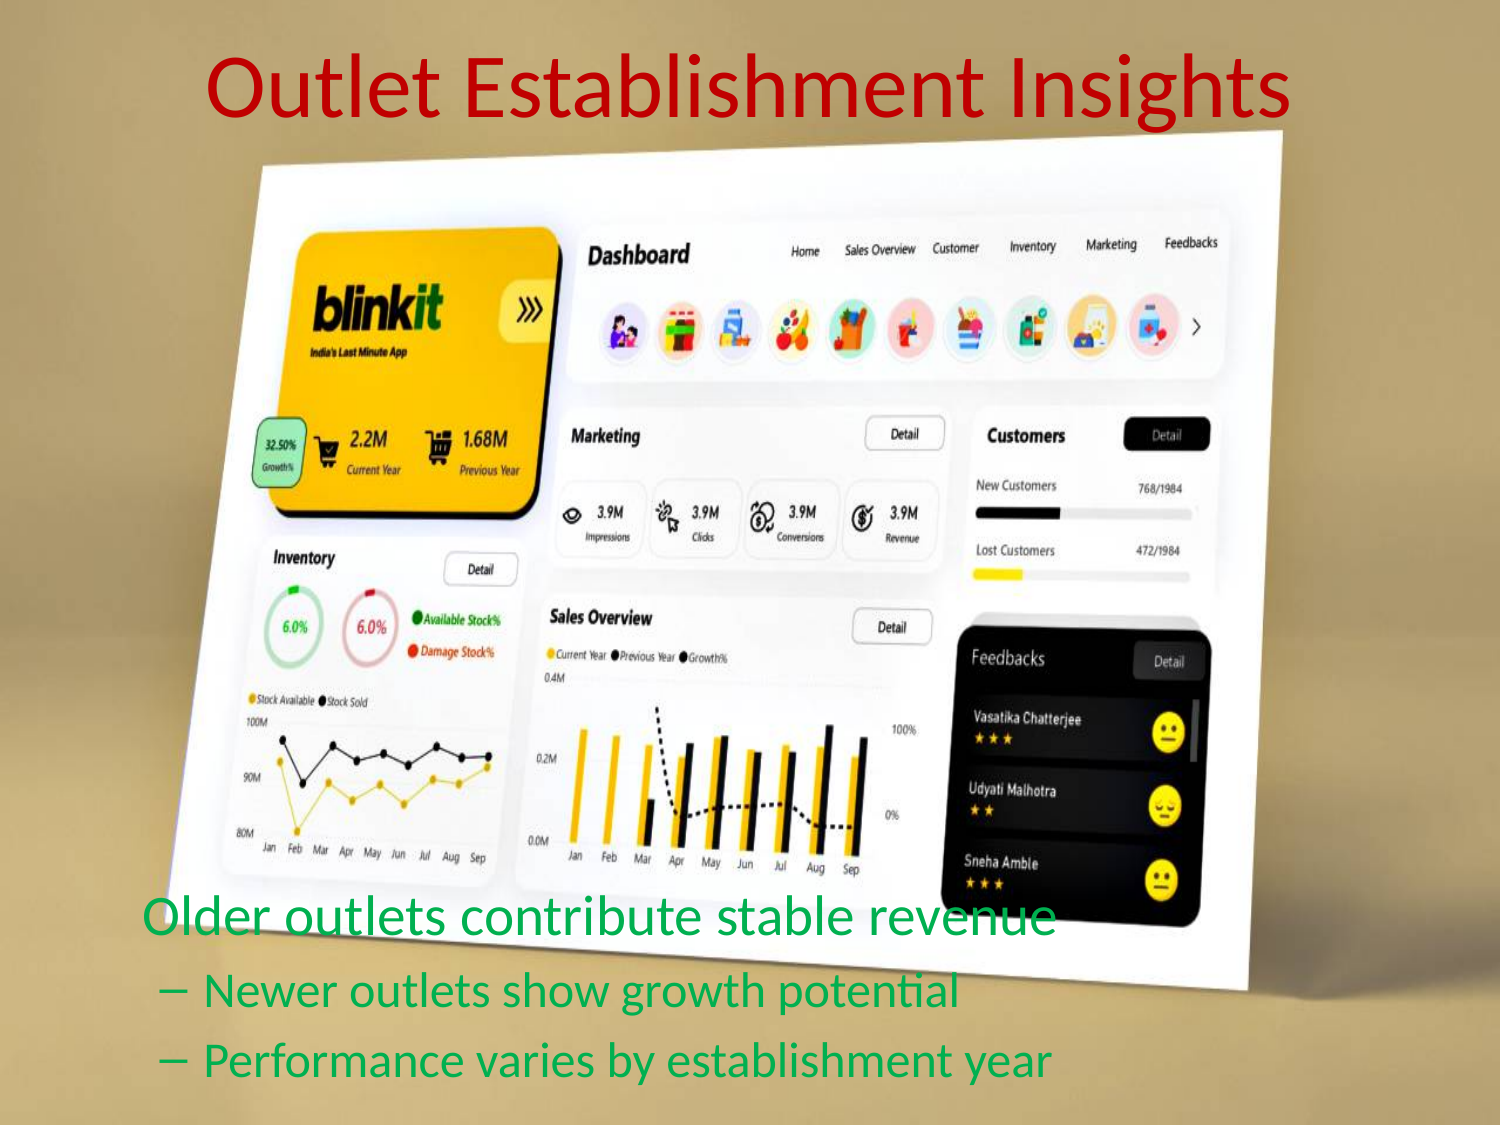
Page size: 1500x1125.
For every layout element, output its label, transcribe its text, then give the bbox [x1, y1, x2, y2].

title Outlet Establishment Insights [75, 0, 1425, 162]
picture [0, 0, 1500, 1125]
list Older outlets contribute stable revenue Newer outlets show growth potential Performance varies by establishment year [75, 870, 1425, 1096]
